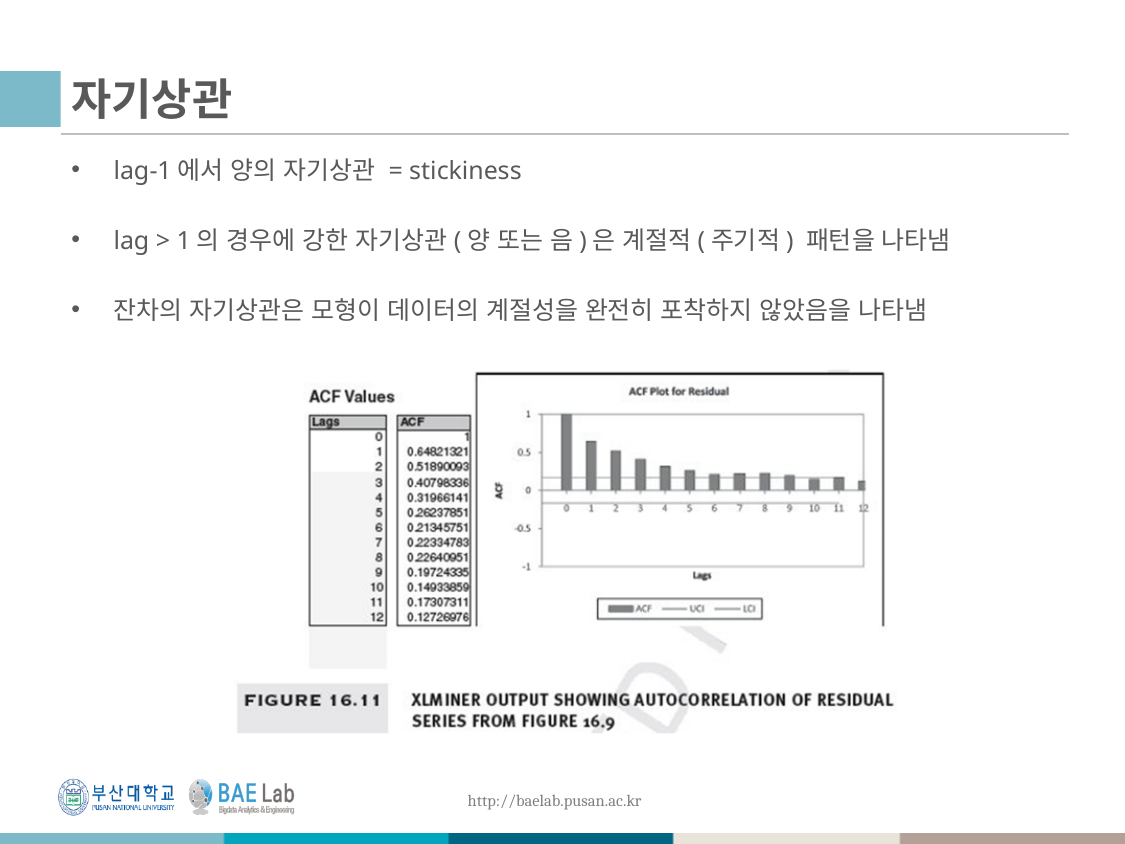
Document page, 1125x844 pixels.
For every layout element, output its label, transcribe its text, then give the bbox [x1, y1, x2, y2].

picture [0, 833, 448, 844]
picture [186, 776, 300, 816]
picture [225, 352, 900, 750]
title 자기상관 [56, 71, 1069, 125]
picture [55, 775, 175, 819]
list lag-1에서 양의 자기상관 = stickiness lag > 1의 경우에 강한 자기상관(양 또는 음)은 계절적(주기적) 패턴을 나타냄 잔차의 자기상관은 모형이 데이터의 계절성을 완전히 포착하지 않았음을 나타냄 [56, 146, 1069, 754]
picture [673, 833, 1125, 844]
